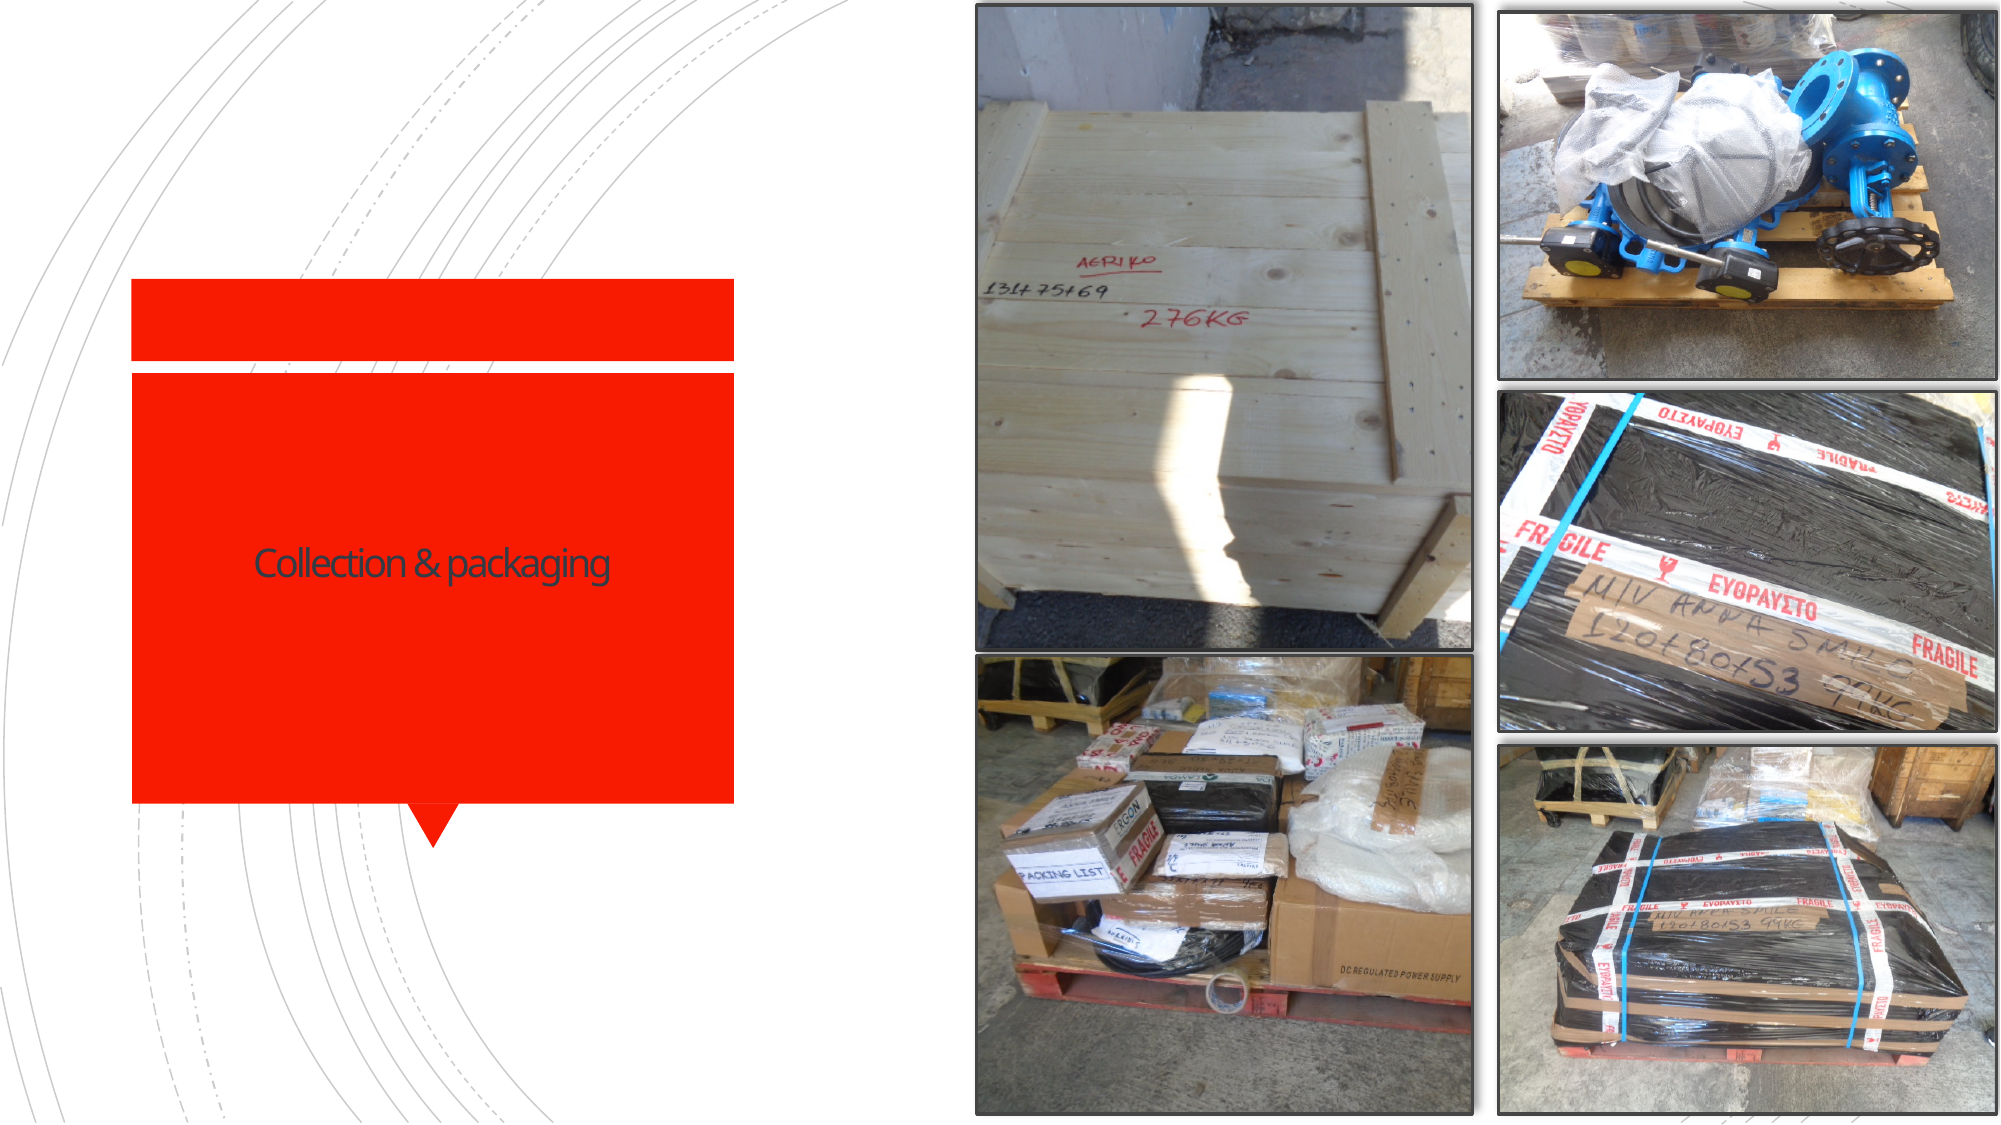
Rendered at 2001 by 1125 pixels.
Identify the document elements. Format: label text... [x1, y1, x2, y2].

title Collection & packaging [145, 435, 721, 705]
picture [977, 6, 1471, 649]
picture [1499, 13, 1995, 379]
picture [1499, 392, 1995, 731]
picture [977, 656, 1471, 1113]
picture [1499, 746, 1995, 1113]
